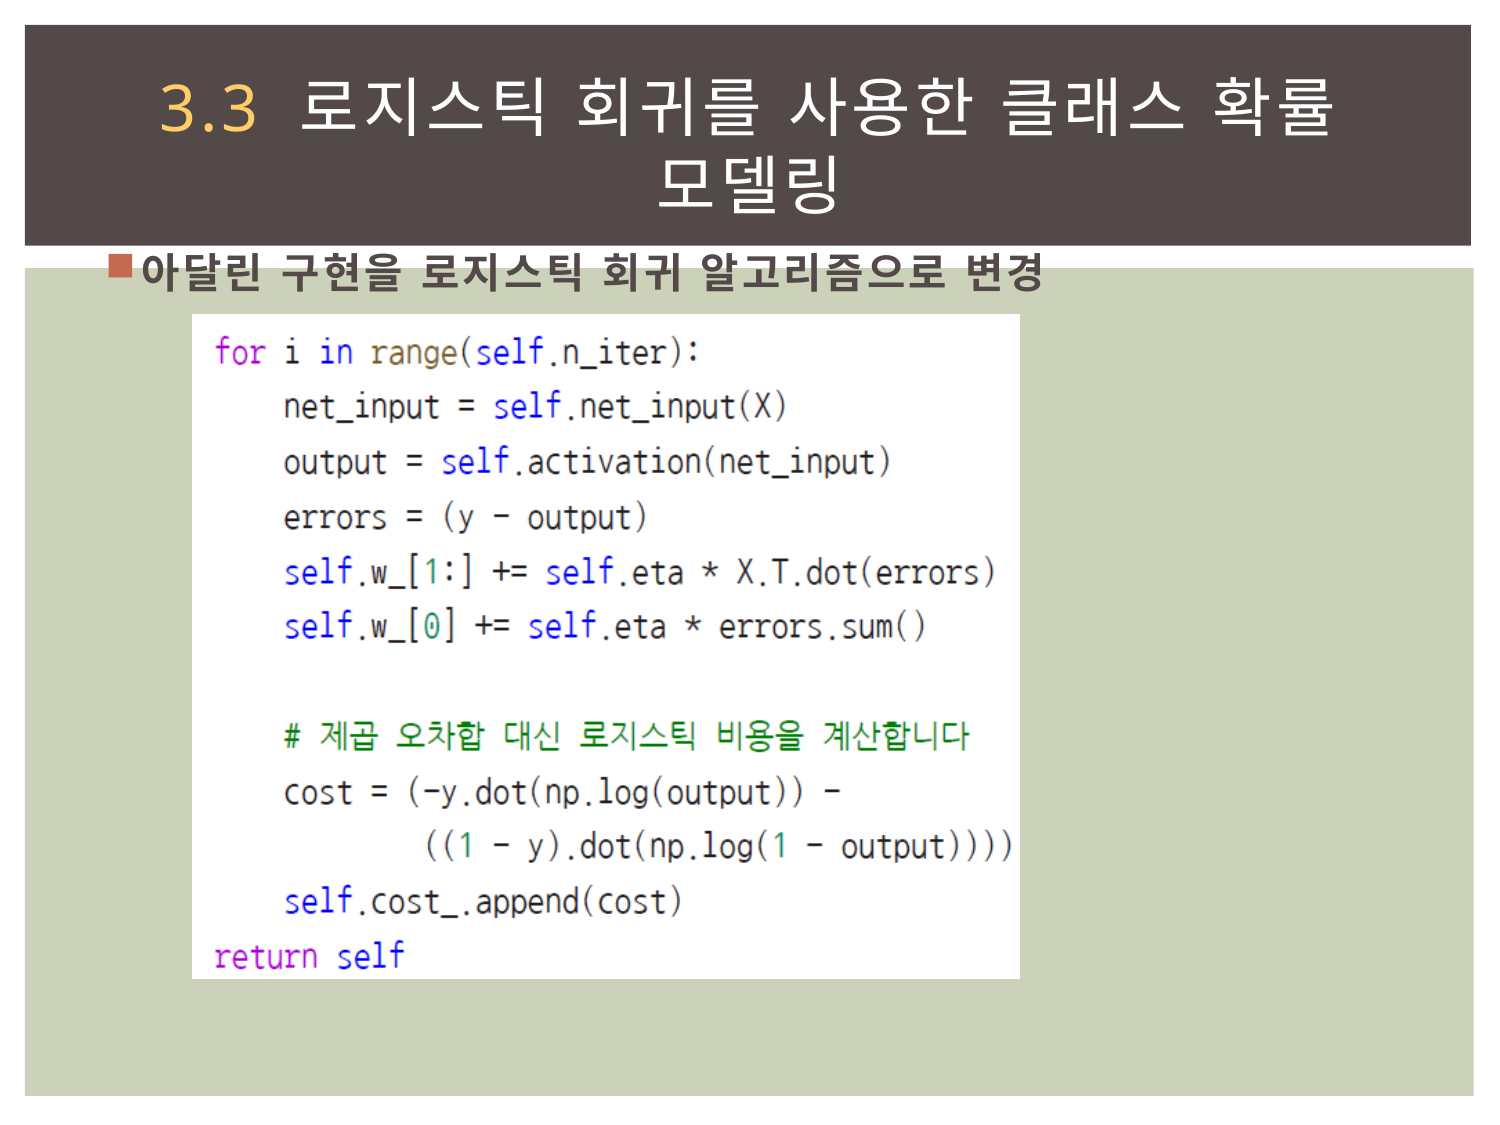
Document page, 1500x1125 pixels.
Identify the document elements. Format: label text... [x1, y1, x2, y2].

picture [192, 313, 1020, 979]
title 3.3 로지스틱 회귀를 사용한 클래스 확률 모델링 [62, 58, 1438, 232]
list 아달린 구현을 로지스틱 회귀 알고리즘으로 변경 [81, 239, 1412, 1054]
